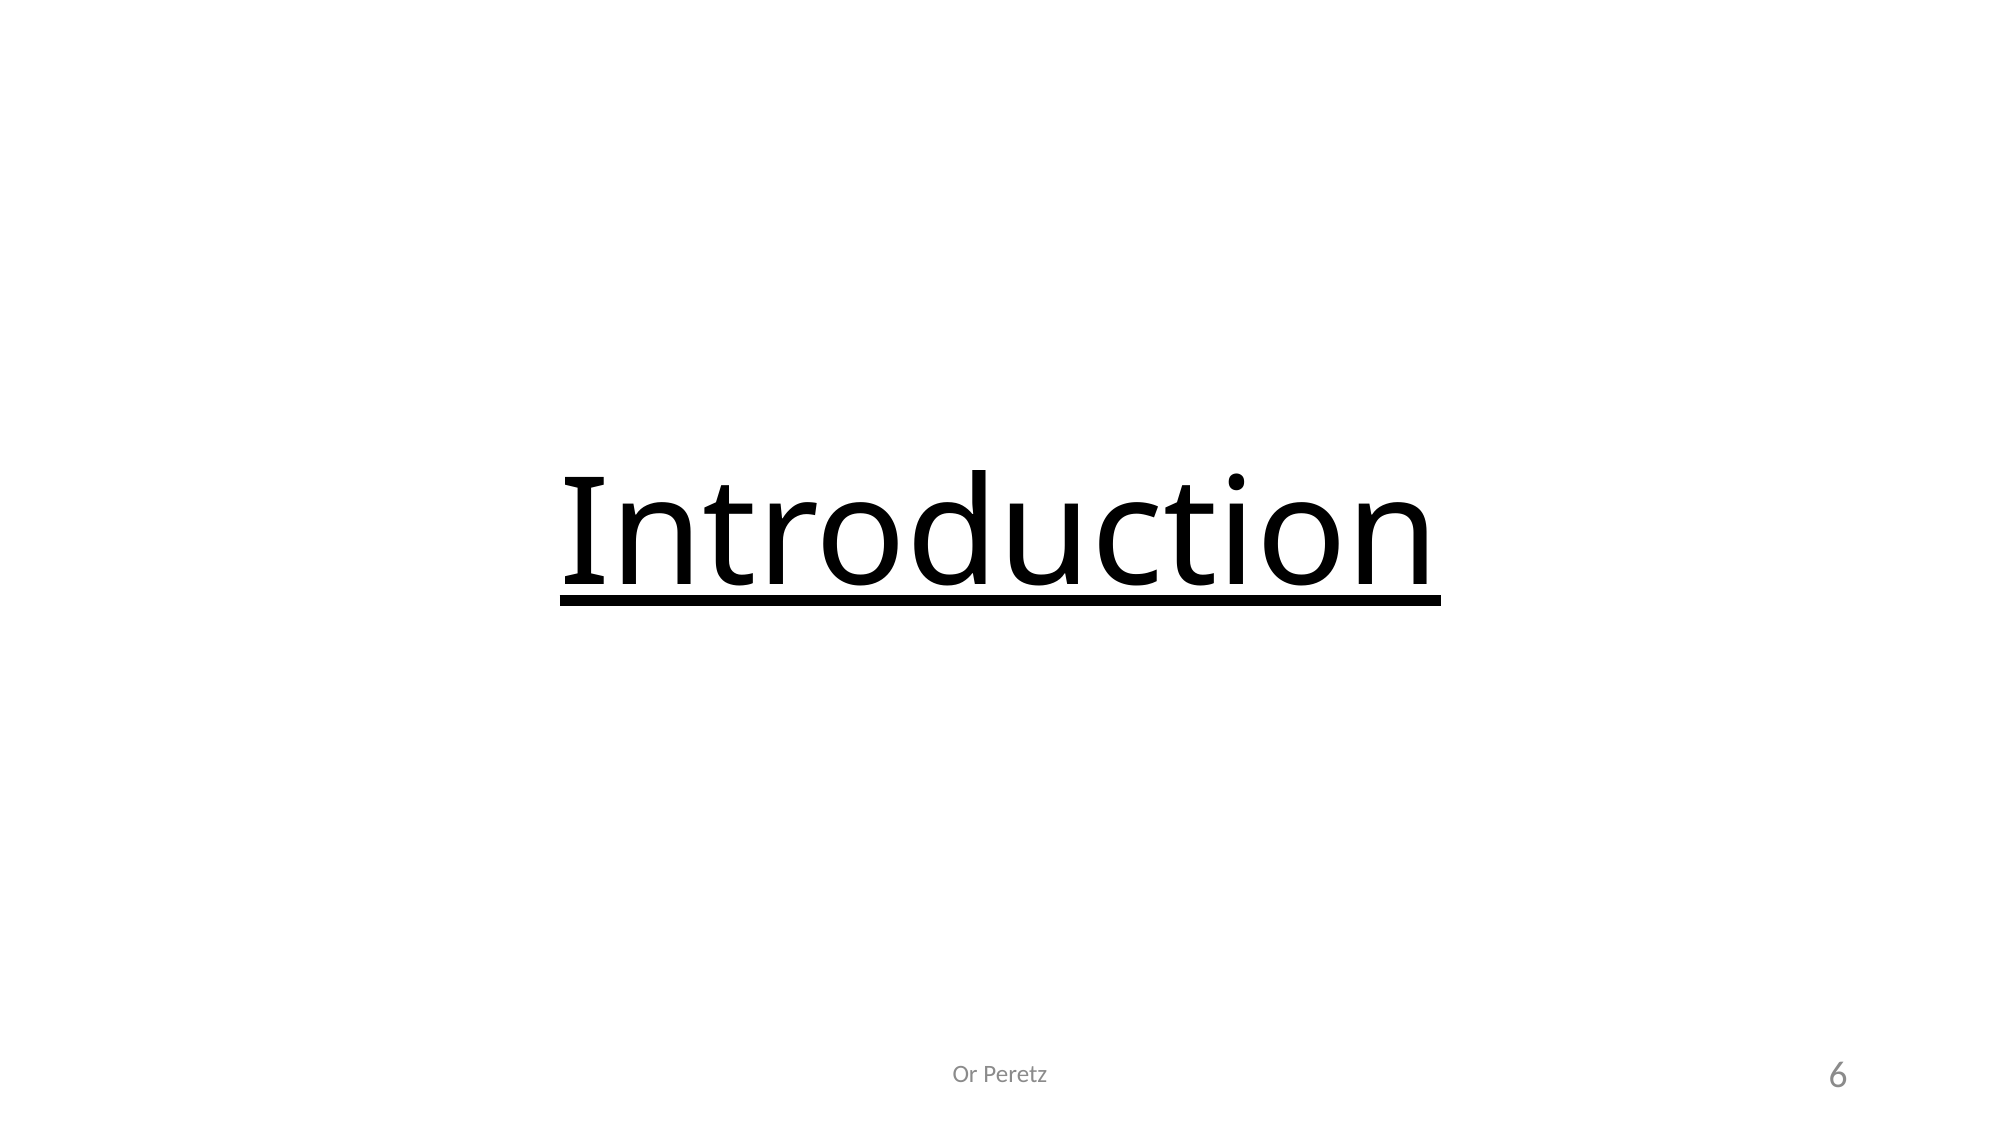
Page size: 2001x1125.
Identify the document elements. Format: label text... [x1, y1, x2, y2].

slide_number 6 [1412, 1042, 1863, 1103]
footer Or Peretz [662, 1042, 1338, 1103]
title Introduction [34, 197, 1966, 625]
